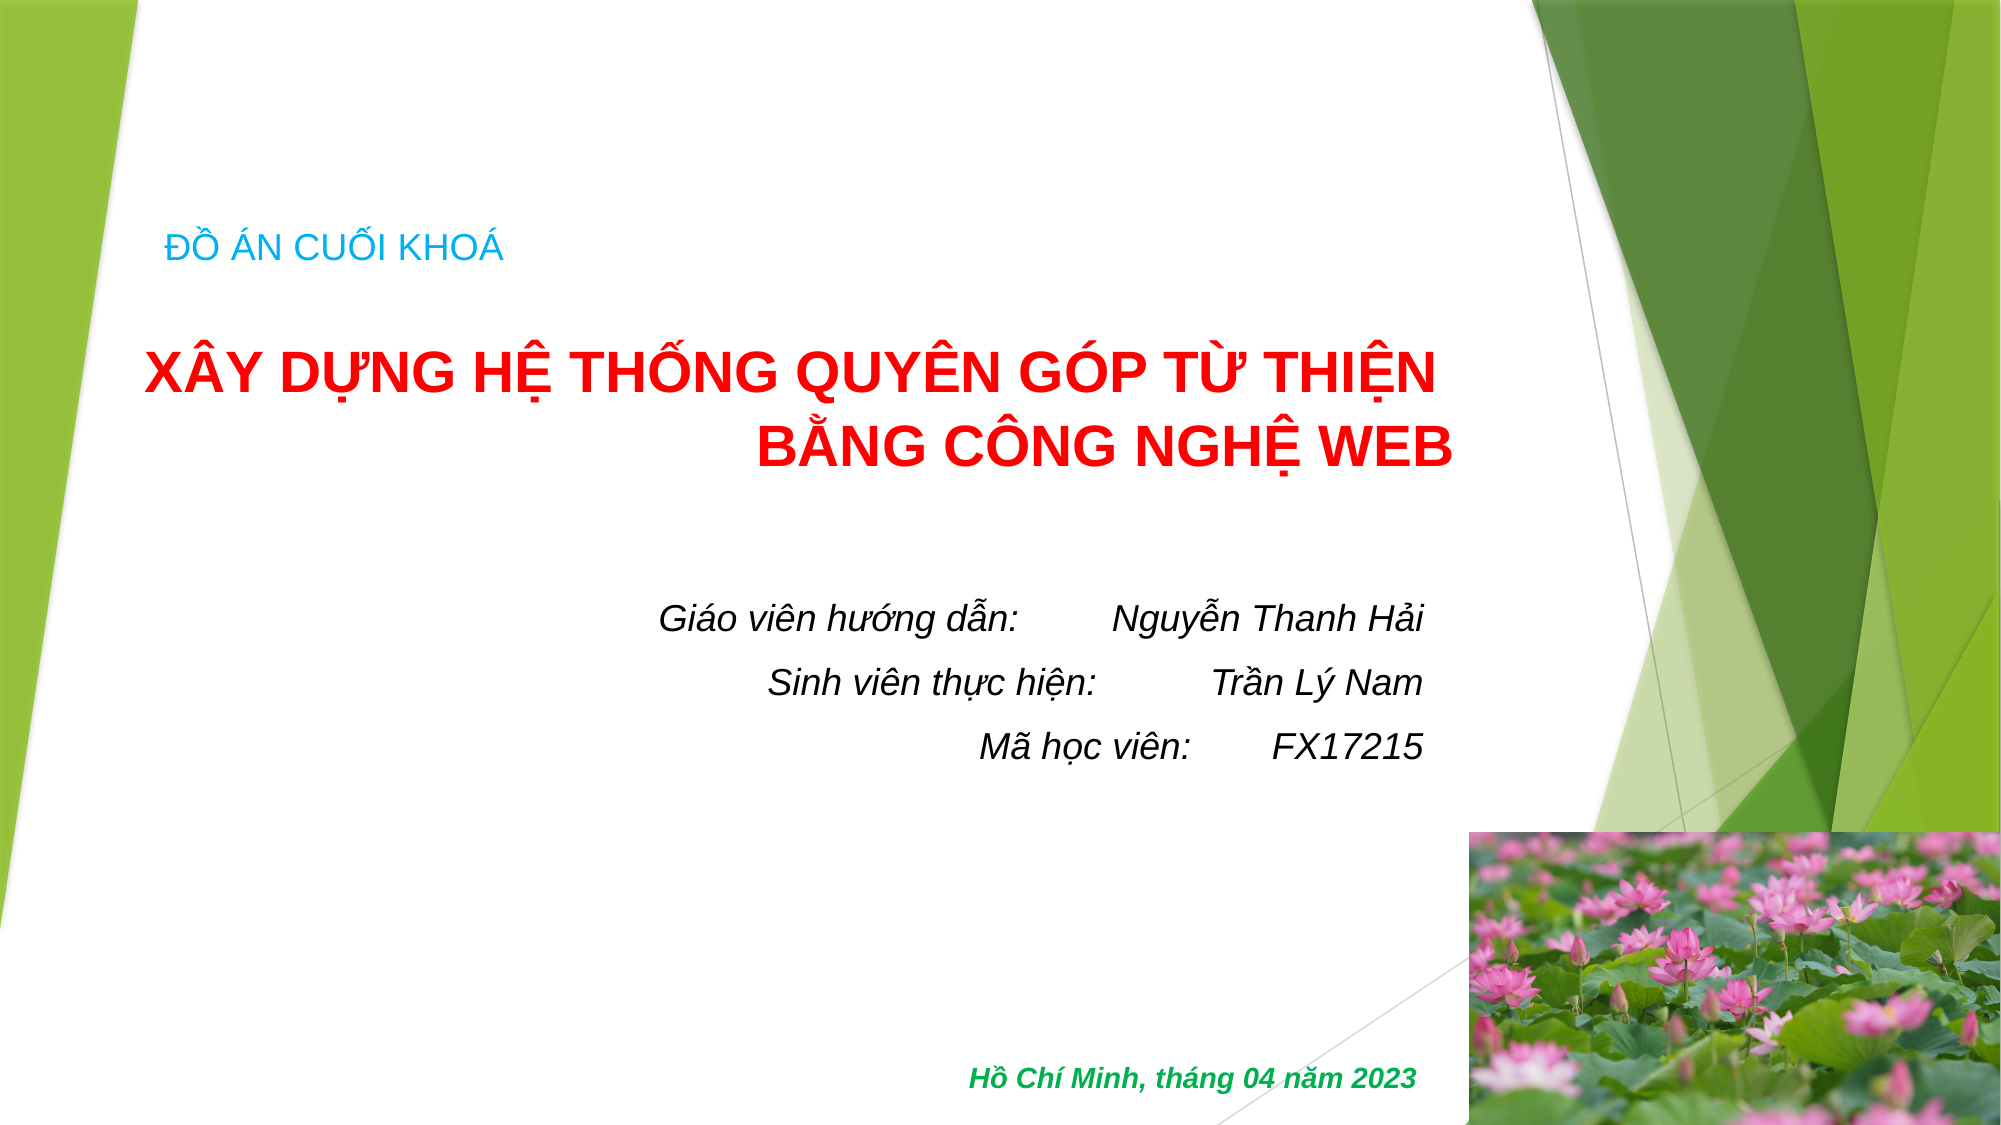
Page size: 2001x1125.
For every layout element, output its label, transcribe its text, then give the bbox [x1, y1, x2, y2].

title XÂY DỰNG HỆ THỐNG QUYÊN GÓP TỪ THIỆN BẰNG CÔNG NGHỆ WEB [103, 215, 1470, 486]
text_box ĐỒ ÁN CUỐI KHOÁ [149, 215, 802, 276]
picture [1468, 832, 2000, 1125]
subtitle Giáo viên hướng dẫn: Nguyễn Thanh Hải Sinh viên thực hiện: Trần Lý Nam Mã học viên: FX17215 [164, 583, 1439, 854]
text_box Hồ Chí Minh, tháng 04 năm 2023 [949, 1050, 1437, 1102]
